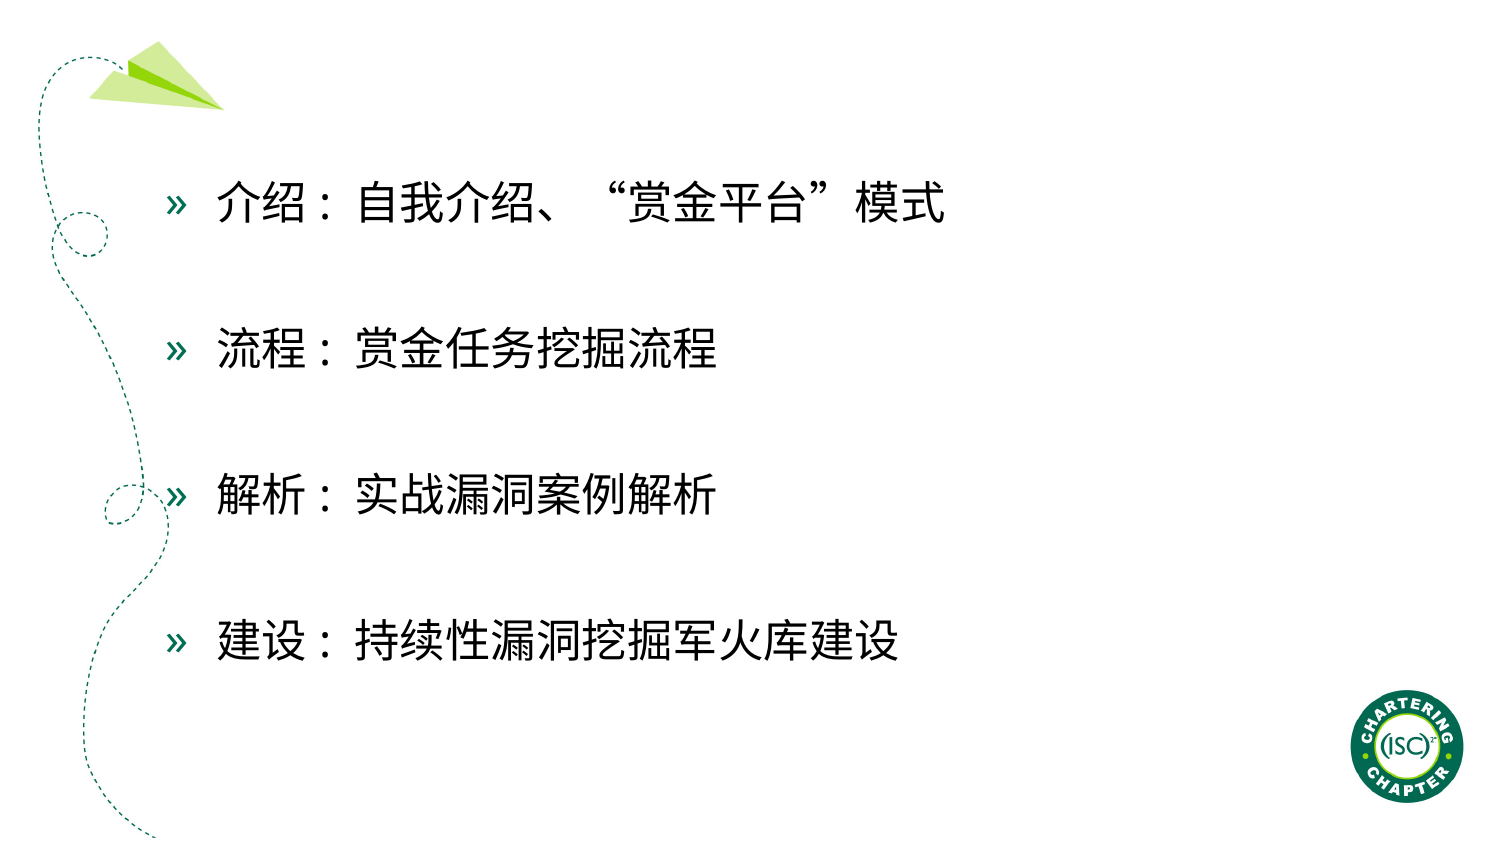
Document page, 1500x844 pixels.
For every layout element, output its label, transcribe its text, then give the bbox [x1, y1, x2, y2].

picture [0, 4, 1500, 838]
list 介绍: 自我介绍、“赏金平台”模式 流程: 赏金任务挖掘流程 解析: 实战漏洞案例解析 建设: 持续性漏洞挖掘军火库建设 [150, 159, 1350, 685]
